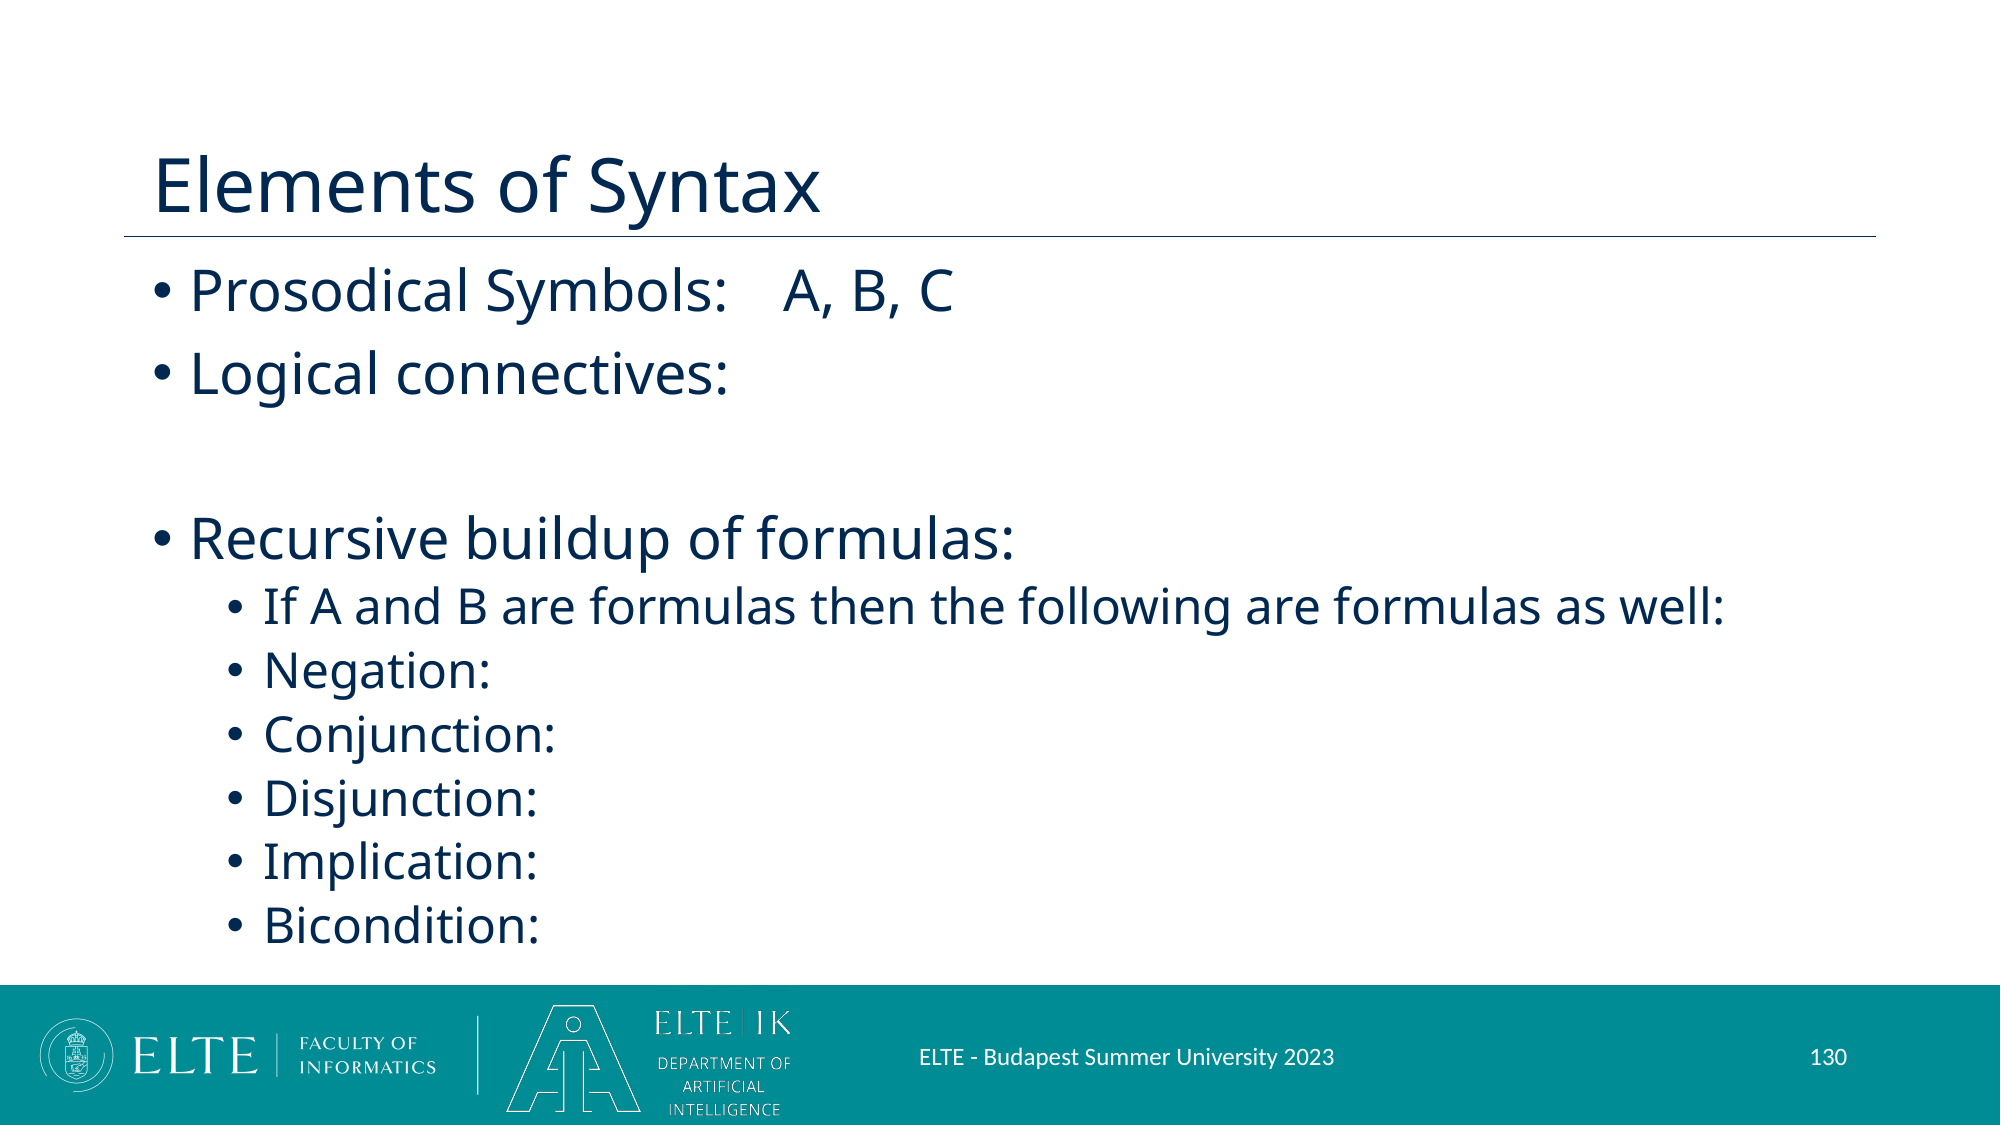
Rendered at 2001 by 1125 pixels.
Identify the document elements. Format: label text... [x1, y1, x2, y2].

title Elements of Syntax [137, 59, 1863, 237]
slide_number 130 [1563, 1026, 1863, 1085]
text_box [504, 990, 790, 1120]
picture [0, 985, 2000, 1125]
footer ELTE - Budapest Summer University 2023 [790, 1025, 1465, 1085]
